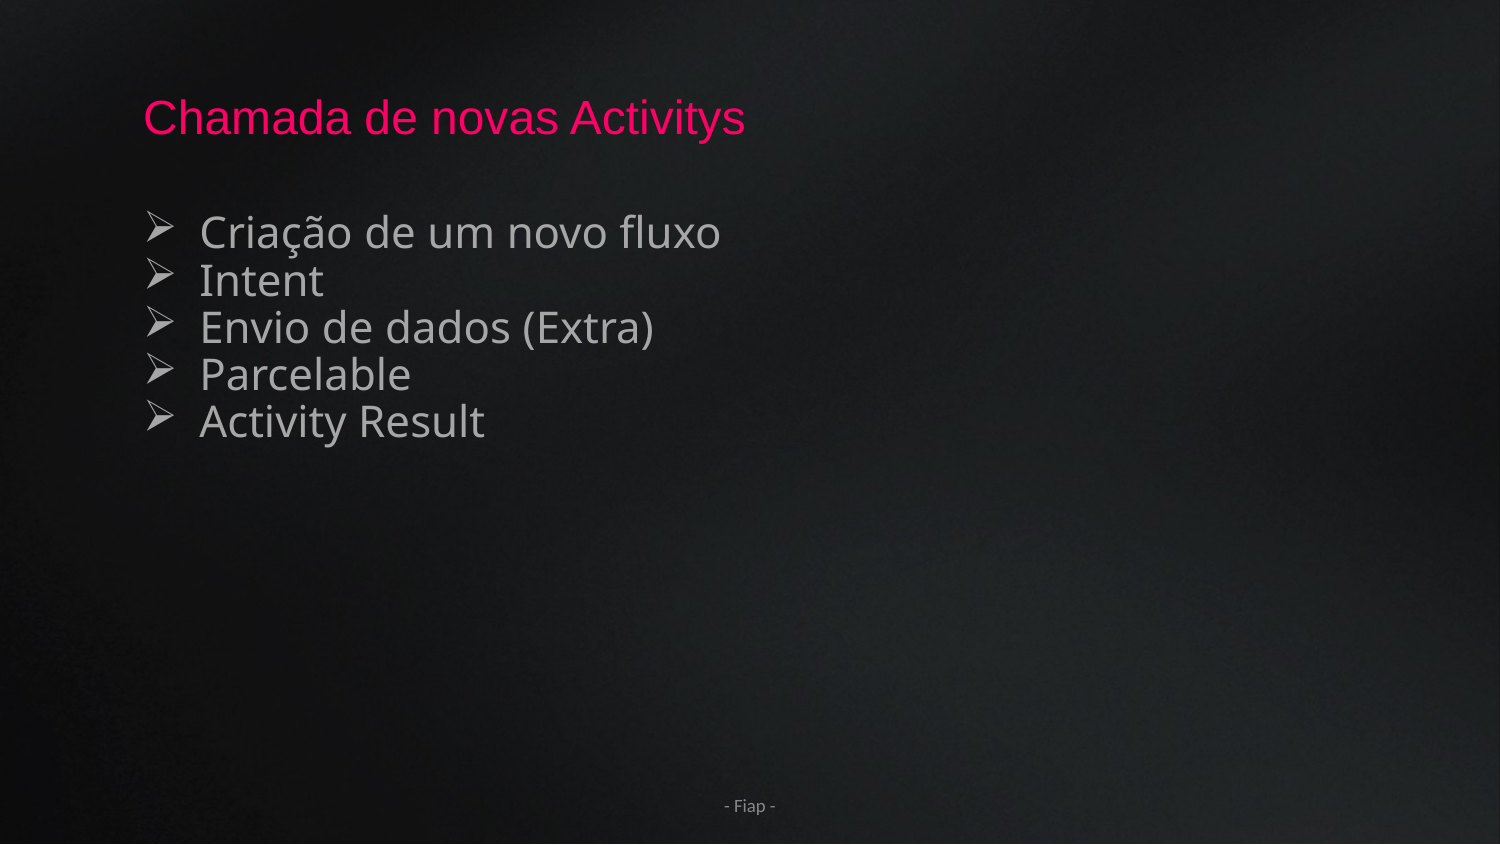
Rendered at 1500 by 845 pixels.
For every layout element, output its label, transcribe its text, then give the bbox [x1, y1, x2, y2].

footer - Fiap - [496, 782, 1004, 828]
text_box Criação de um novo fluxo Intent Envio de dados (Extra) Parcelable Activity Result [128, 203, 1422, 740]
title Chamada de novas Activitys [128, 77, 1172, 161]
picture [0, 0, 1500, 844]
